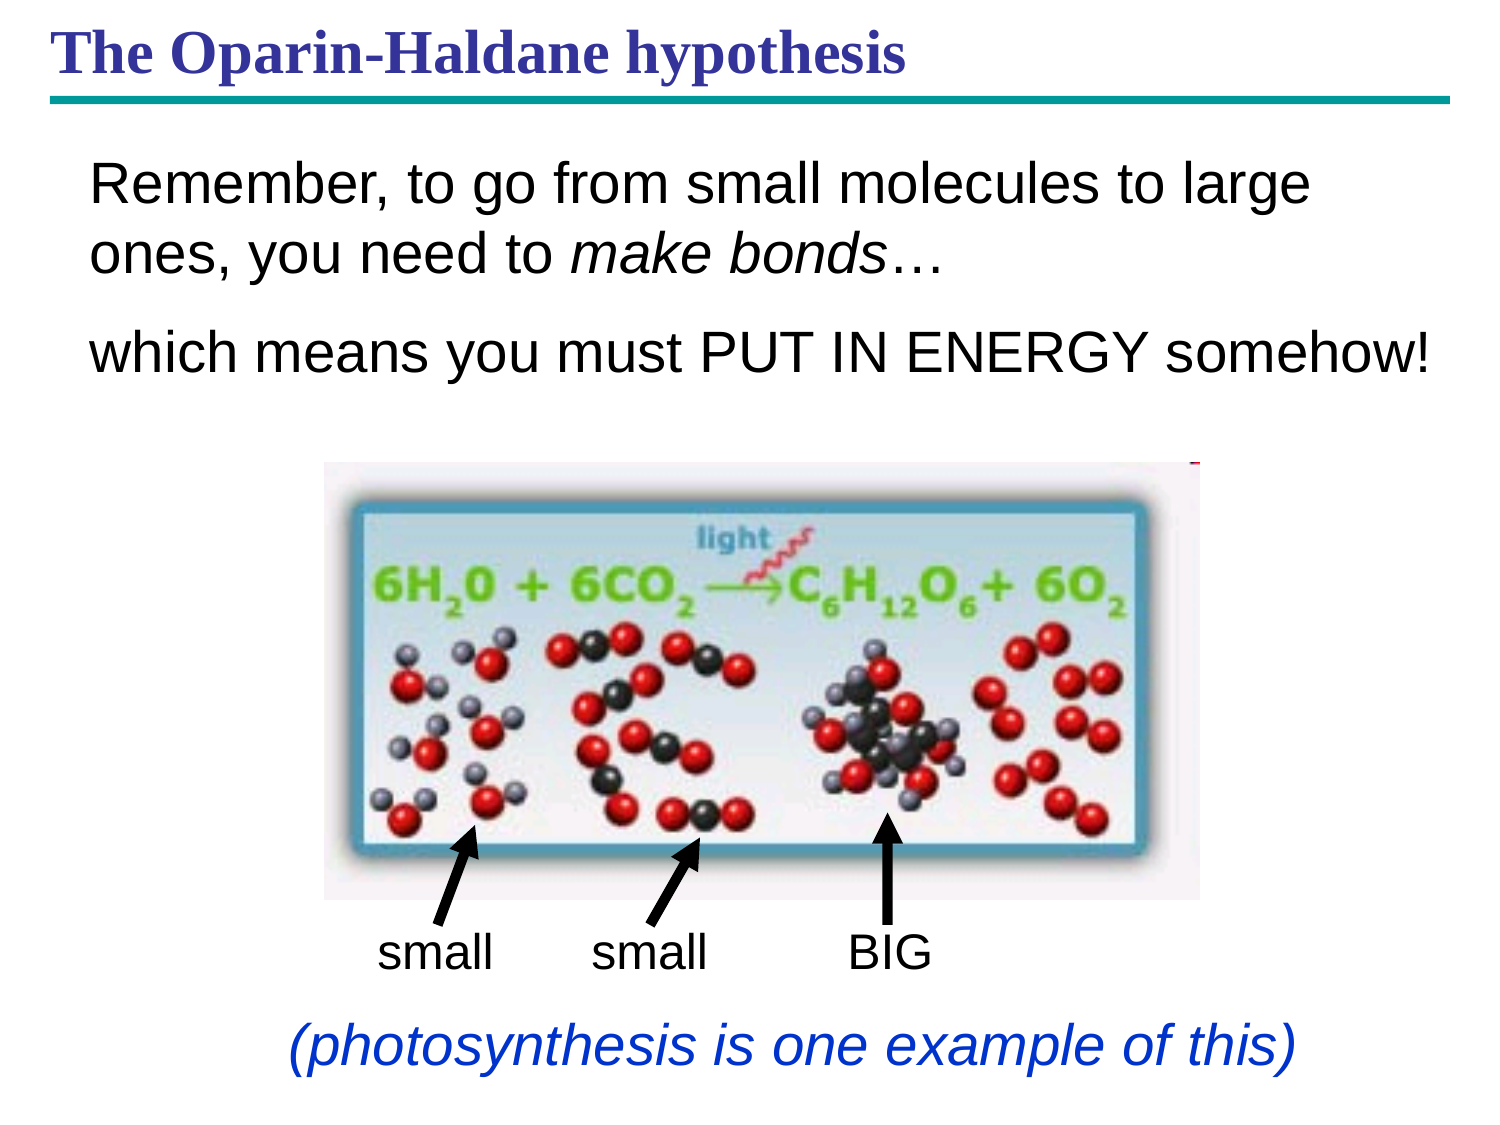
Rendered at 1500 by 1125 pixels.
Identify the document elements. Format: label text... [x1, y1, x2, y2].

text_box (photosynthesis is one example of this) [124, 999, 1463, 1085]
text_box Remember, to go from small molecules to large ones, you need to make bonds… which means you must PUT IN ENERGY somehow! [75, 137, 1463, 392]
picture [324, 462, 1201, 901]
title The Oparin-Haldane hypothesis [16, 12, 1500, 96]
text_box small small BIG [362, 912, 1138, 988]
